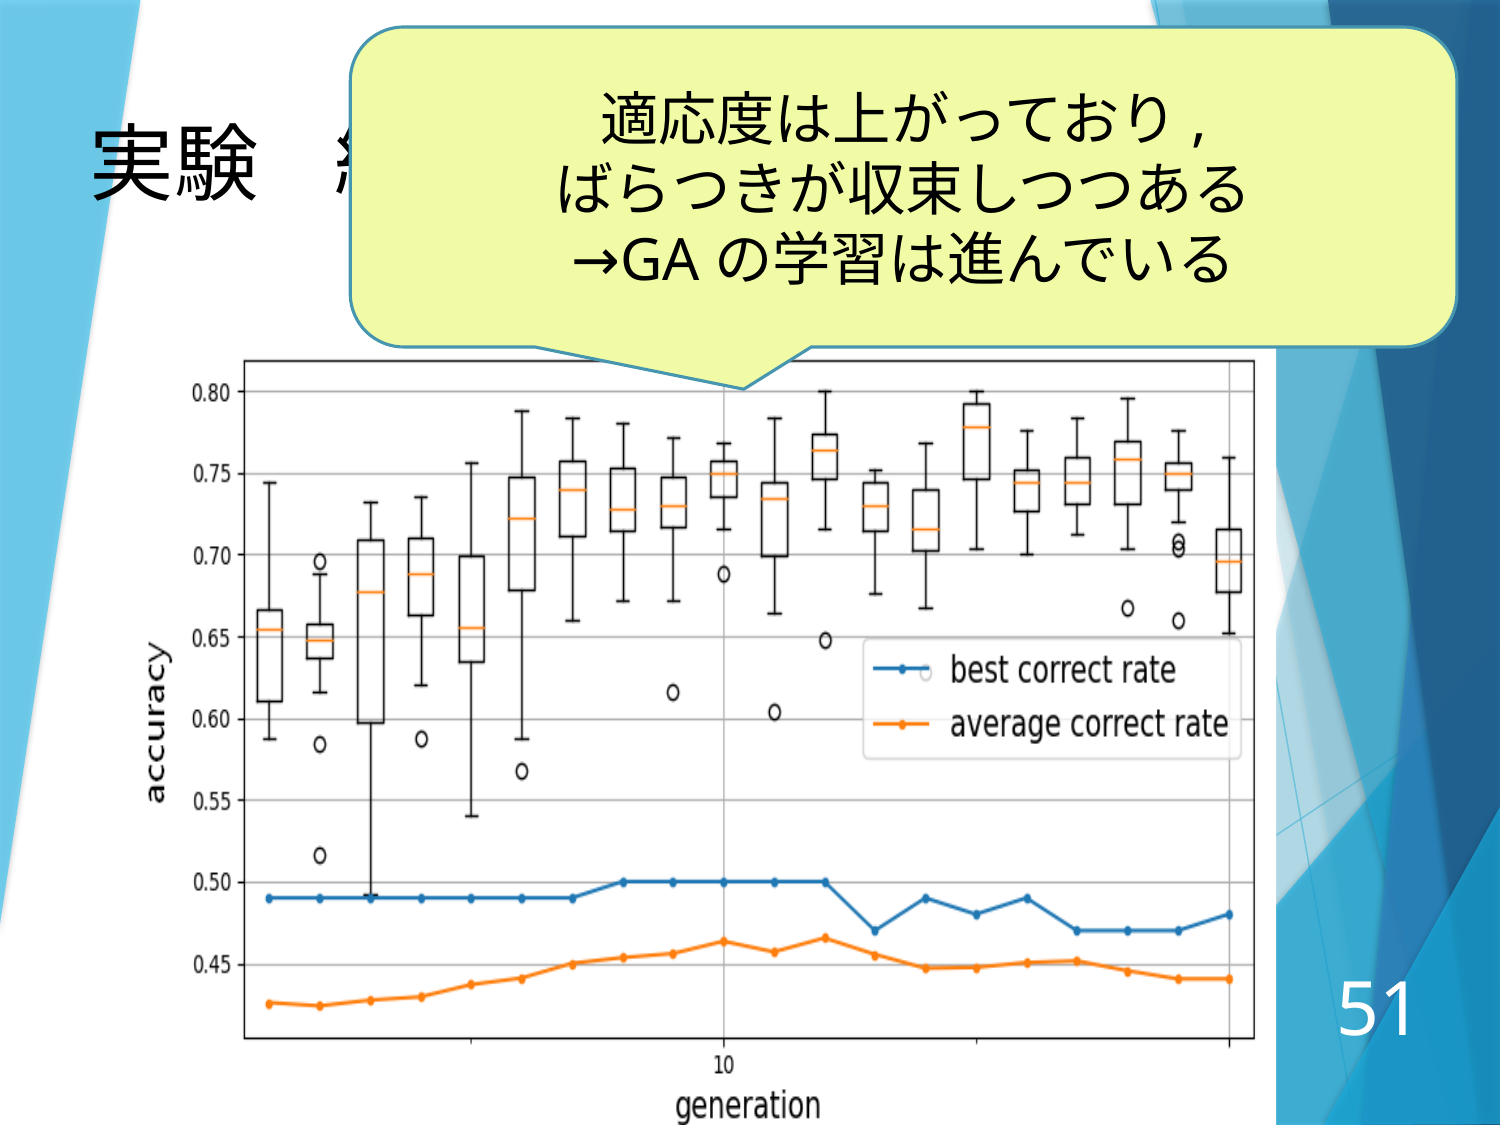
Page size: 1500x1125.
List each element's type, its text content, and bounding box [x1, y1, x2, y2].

slide_number 51 [1311, 971, 1438, 1051]
picture [130, 346, 1277, 1125]
text_box 実験 結果 [75, 103, 348, 219]
text_box 適応度は上がっており, ばらつきが収束しつつある →GAの学習は進んでいる [348, 25, 1459, 349]
